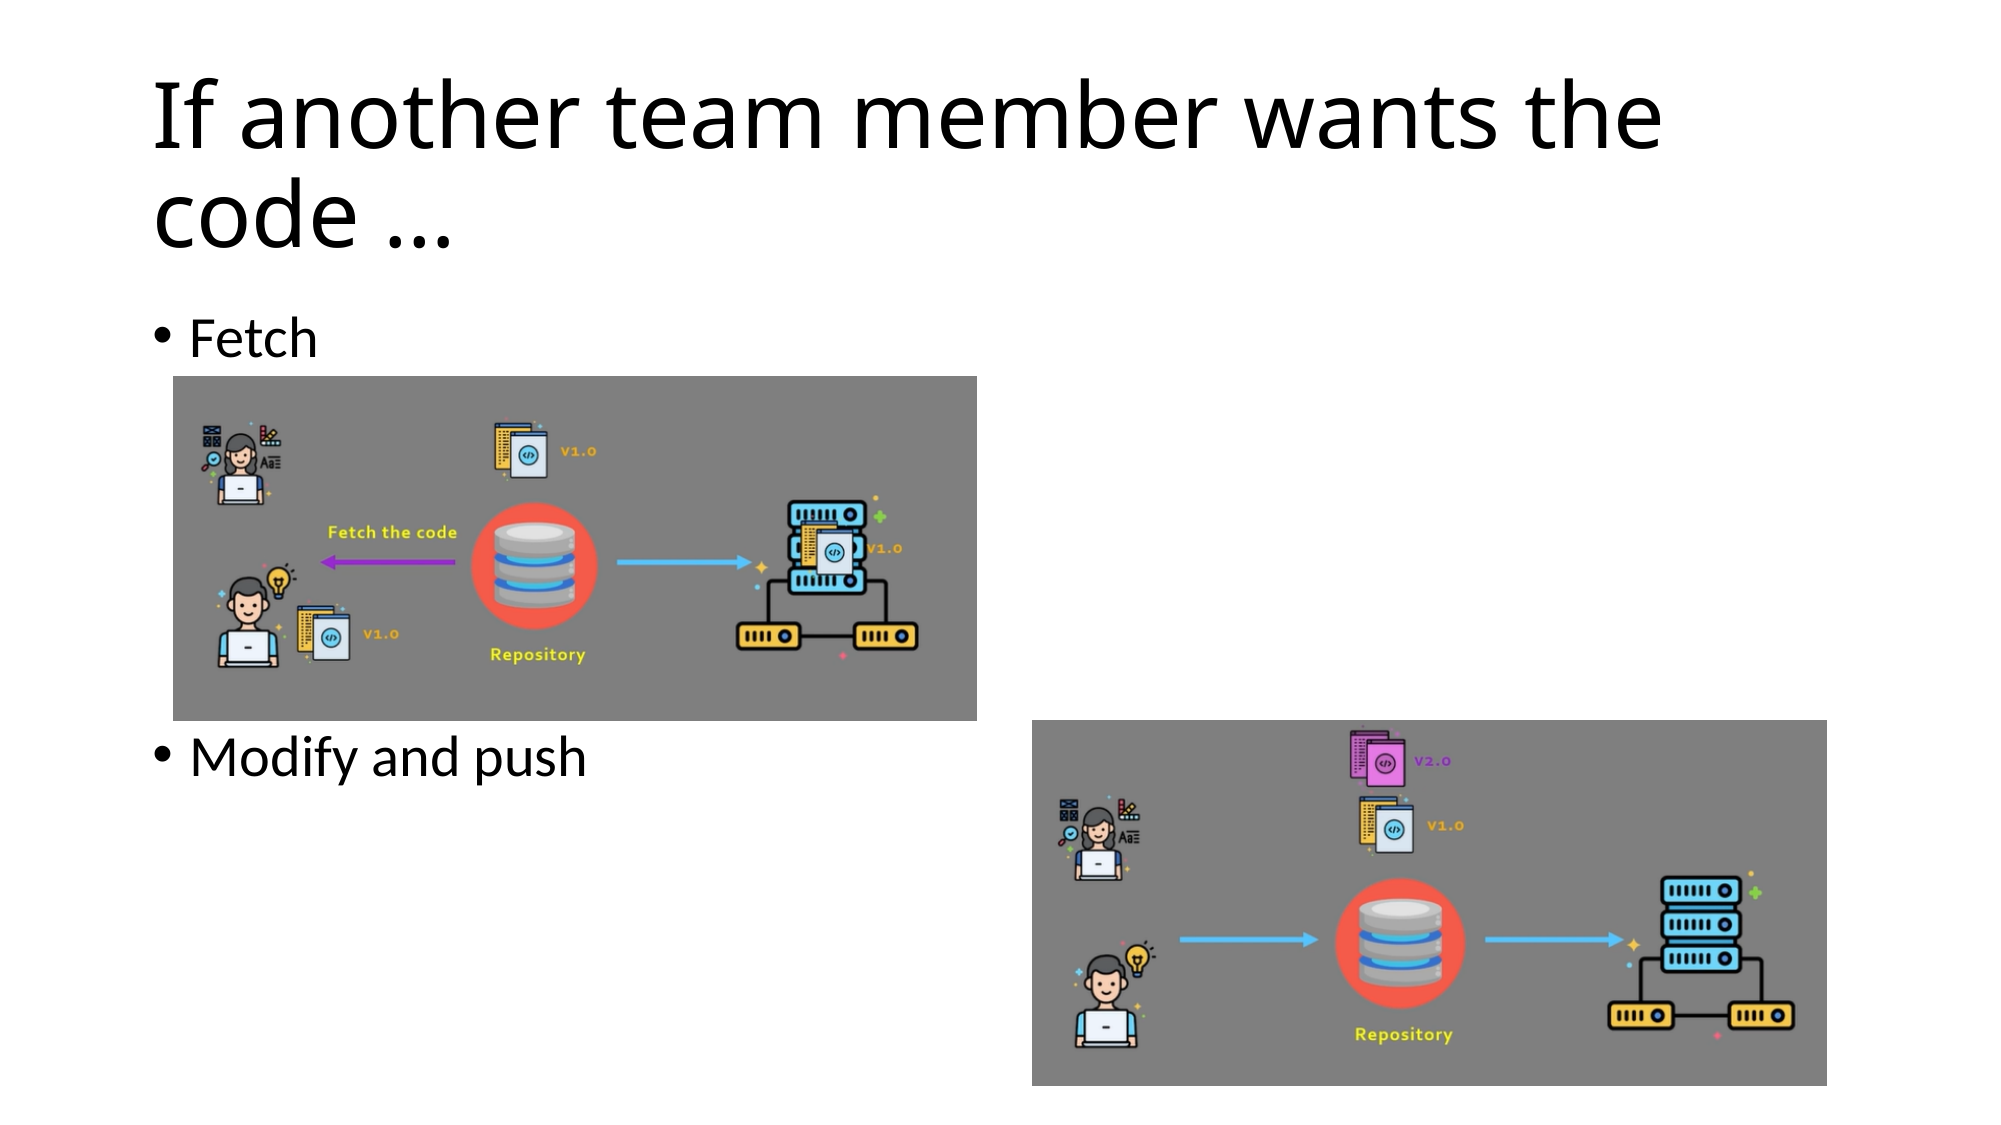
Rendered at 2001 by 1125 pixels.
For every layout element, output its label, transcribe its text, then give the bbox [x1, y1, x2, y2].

list Fetch Modify and push [137, 299, 1863, 1014]
picture [1032, 720, 1827, 1086]
picture [173, 376, 977, 721]
title If another team member wants the code … [137, 59, 1863, 278]
